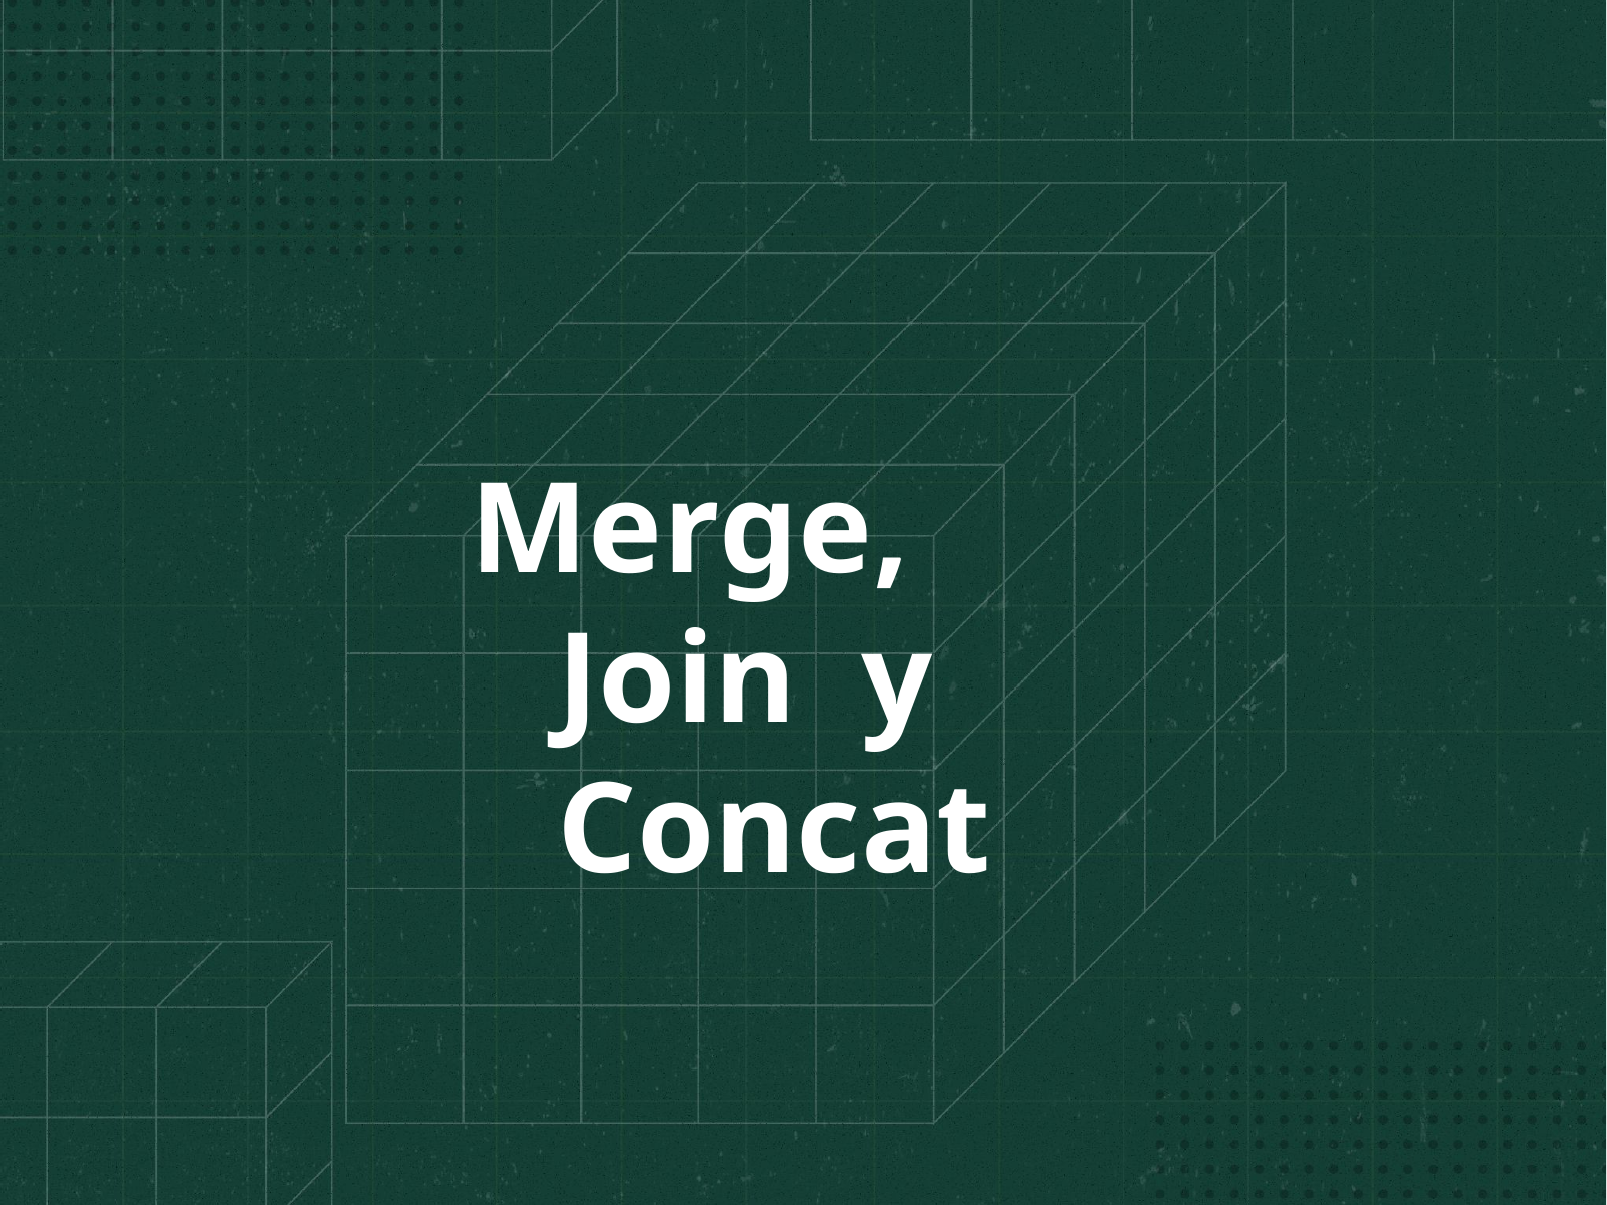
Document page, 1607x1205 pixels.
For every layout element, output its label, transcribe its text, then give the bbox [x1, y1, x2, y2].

title Merge, Join y Concat [468, 445, 1137, 898]
picture [0, 0, 1607, 1205]
